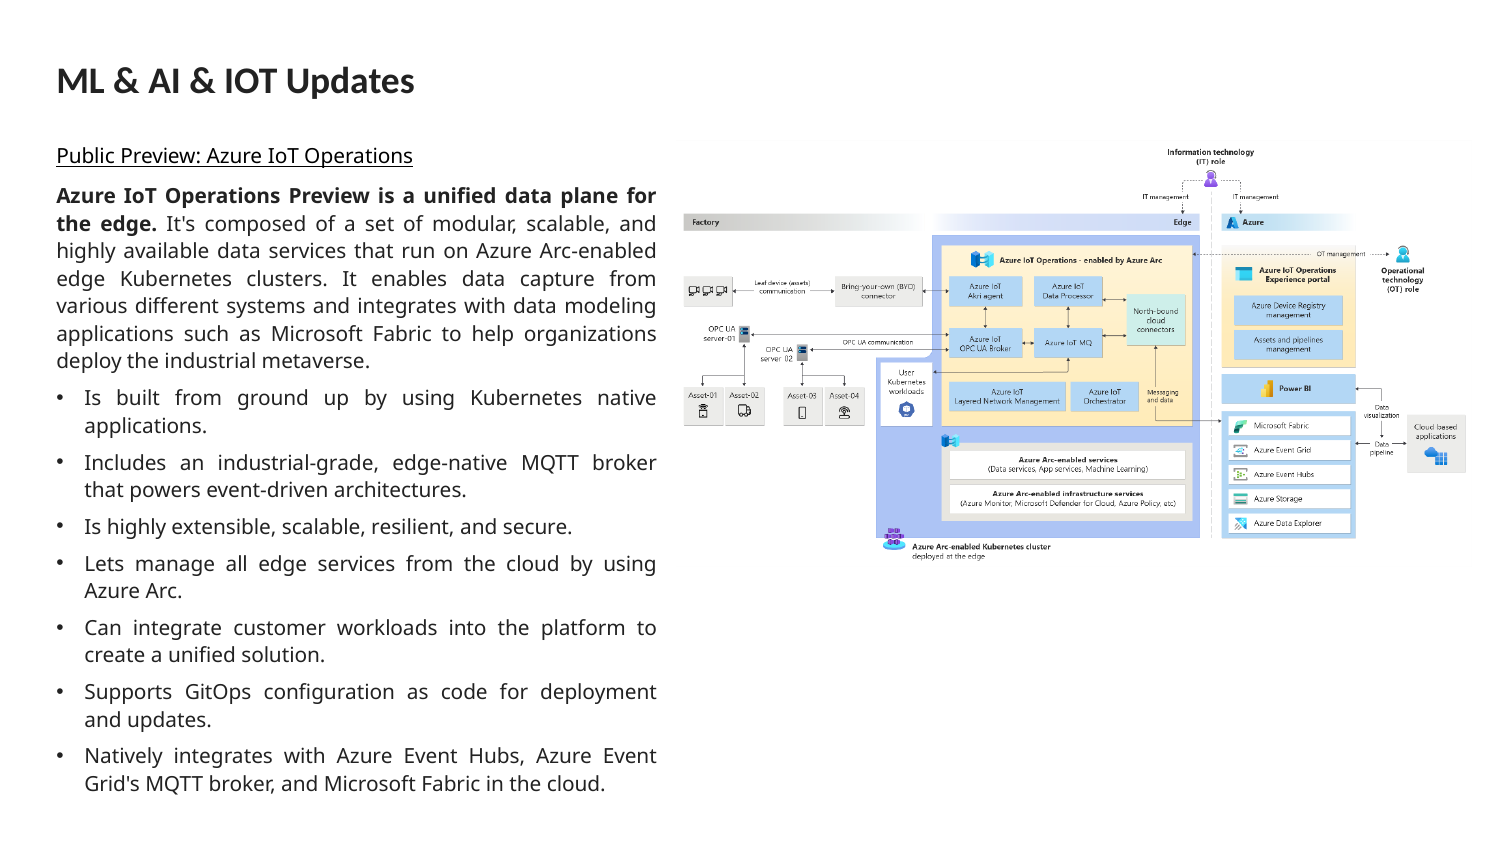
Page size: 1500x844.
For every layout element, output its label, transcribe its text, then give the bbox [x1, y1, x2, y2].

picture [676, 140, 1472, 567]
list Public Preview: Azure IoT Operations Azure IoT Operations Preview is a unified data plane for the edge. It's composed of a set of modular, scalable, and highly available data services that run on Azure Arc-enabled edge Kubernetes clusters. It enables data capture from various different systems and integrates with data modeling applications such as Microsoft Fabric to help organizations deploy the industrial metaverse. Is built from ground up by using Kubernetes native applications. Includes an industrial-grade, edge-native MQTT broker that powers event-driven architectures. Is highly extensible, scalable, resilient, and secure. Lets manage all edge services from the cloud by using Azure Arc. Can integrate customer workloads into the platform to create a unified solution. Supports GitOps configuration as code for deployment and updates. Natively integrates with Azure Event Hubs, Azure Event Grid's MQTT broker, and Microsoft Fabric in the cloud. [56, 140, 657, 760]
title ML & AI & IOT Updates [56, 56, 1444, 113]
